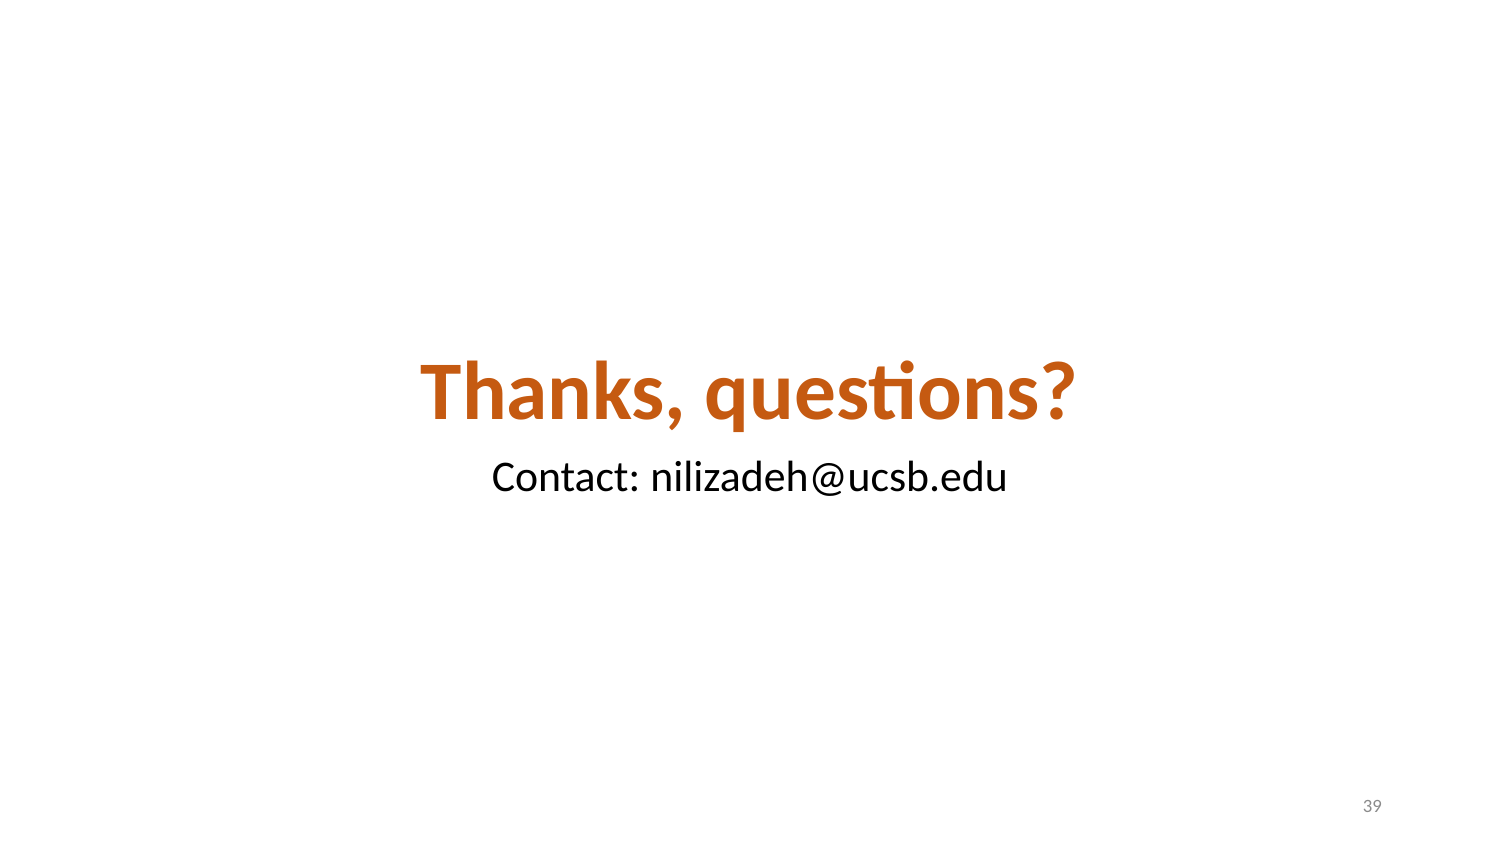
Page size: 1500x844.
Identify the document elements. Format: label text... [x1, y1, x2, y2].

list Thanks, questions? Contact: nilizadeh@ucsb.edu [103, 224, 1397, 760]
slide_number 39 [1059, 782, 1397, 827]
